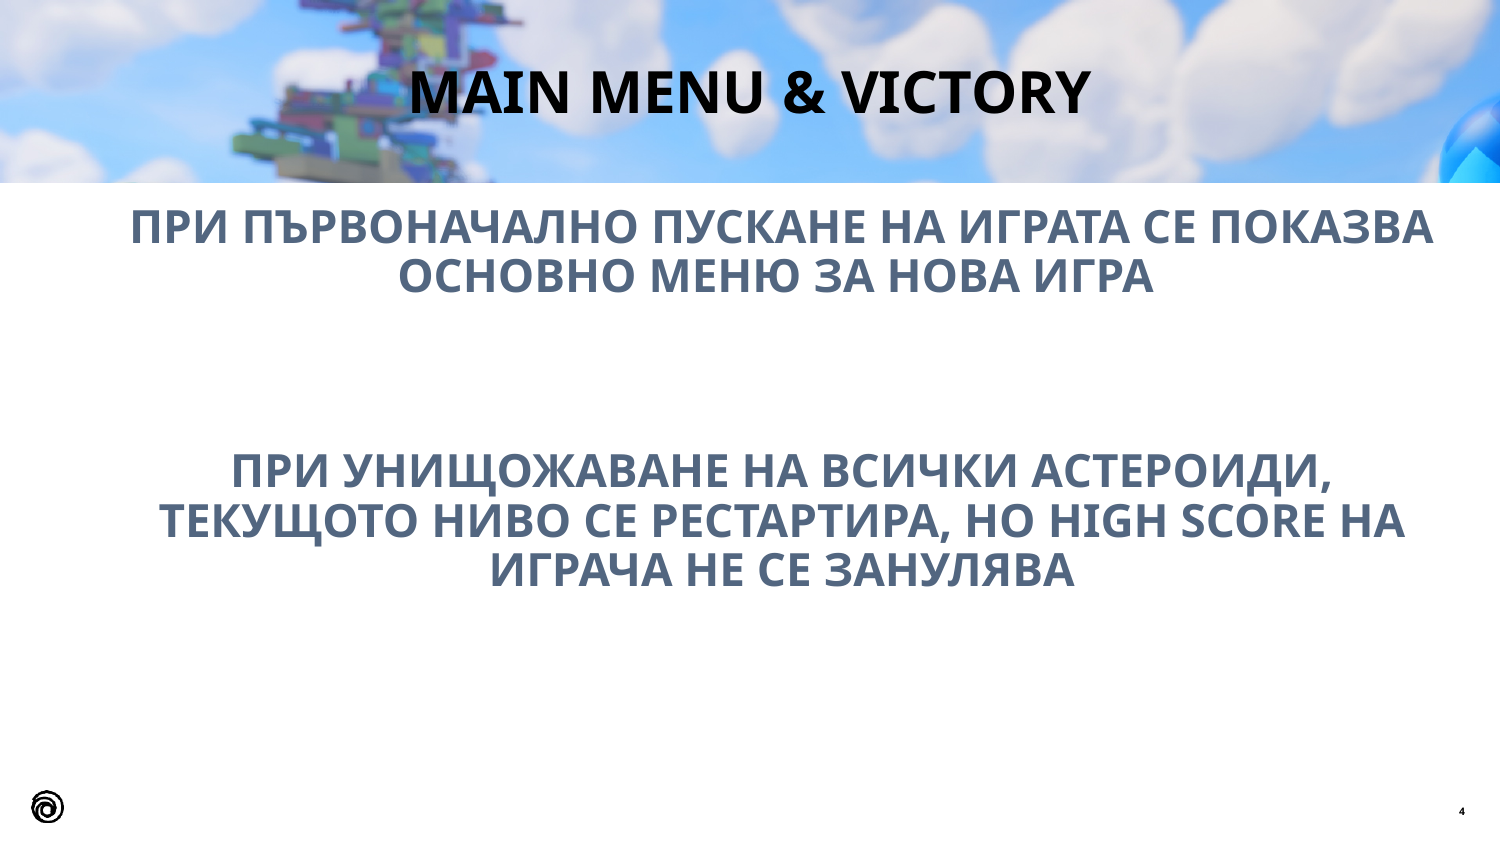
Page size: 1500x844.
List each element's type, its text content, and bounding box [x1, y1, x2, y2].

picture [0, 0, 1500, 183]
slide_number 4 [1455, 802, 1469, 823]
picture [31, 790, 65, 823]
text_box При първоначално пускане на играта се показва основно меню за нова игра При унищожаване на всички астероиди, текущото ниво се рестартира, но High score на играча не се занулява [120, 200, 1444, 803]
